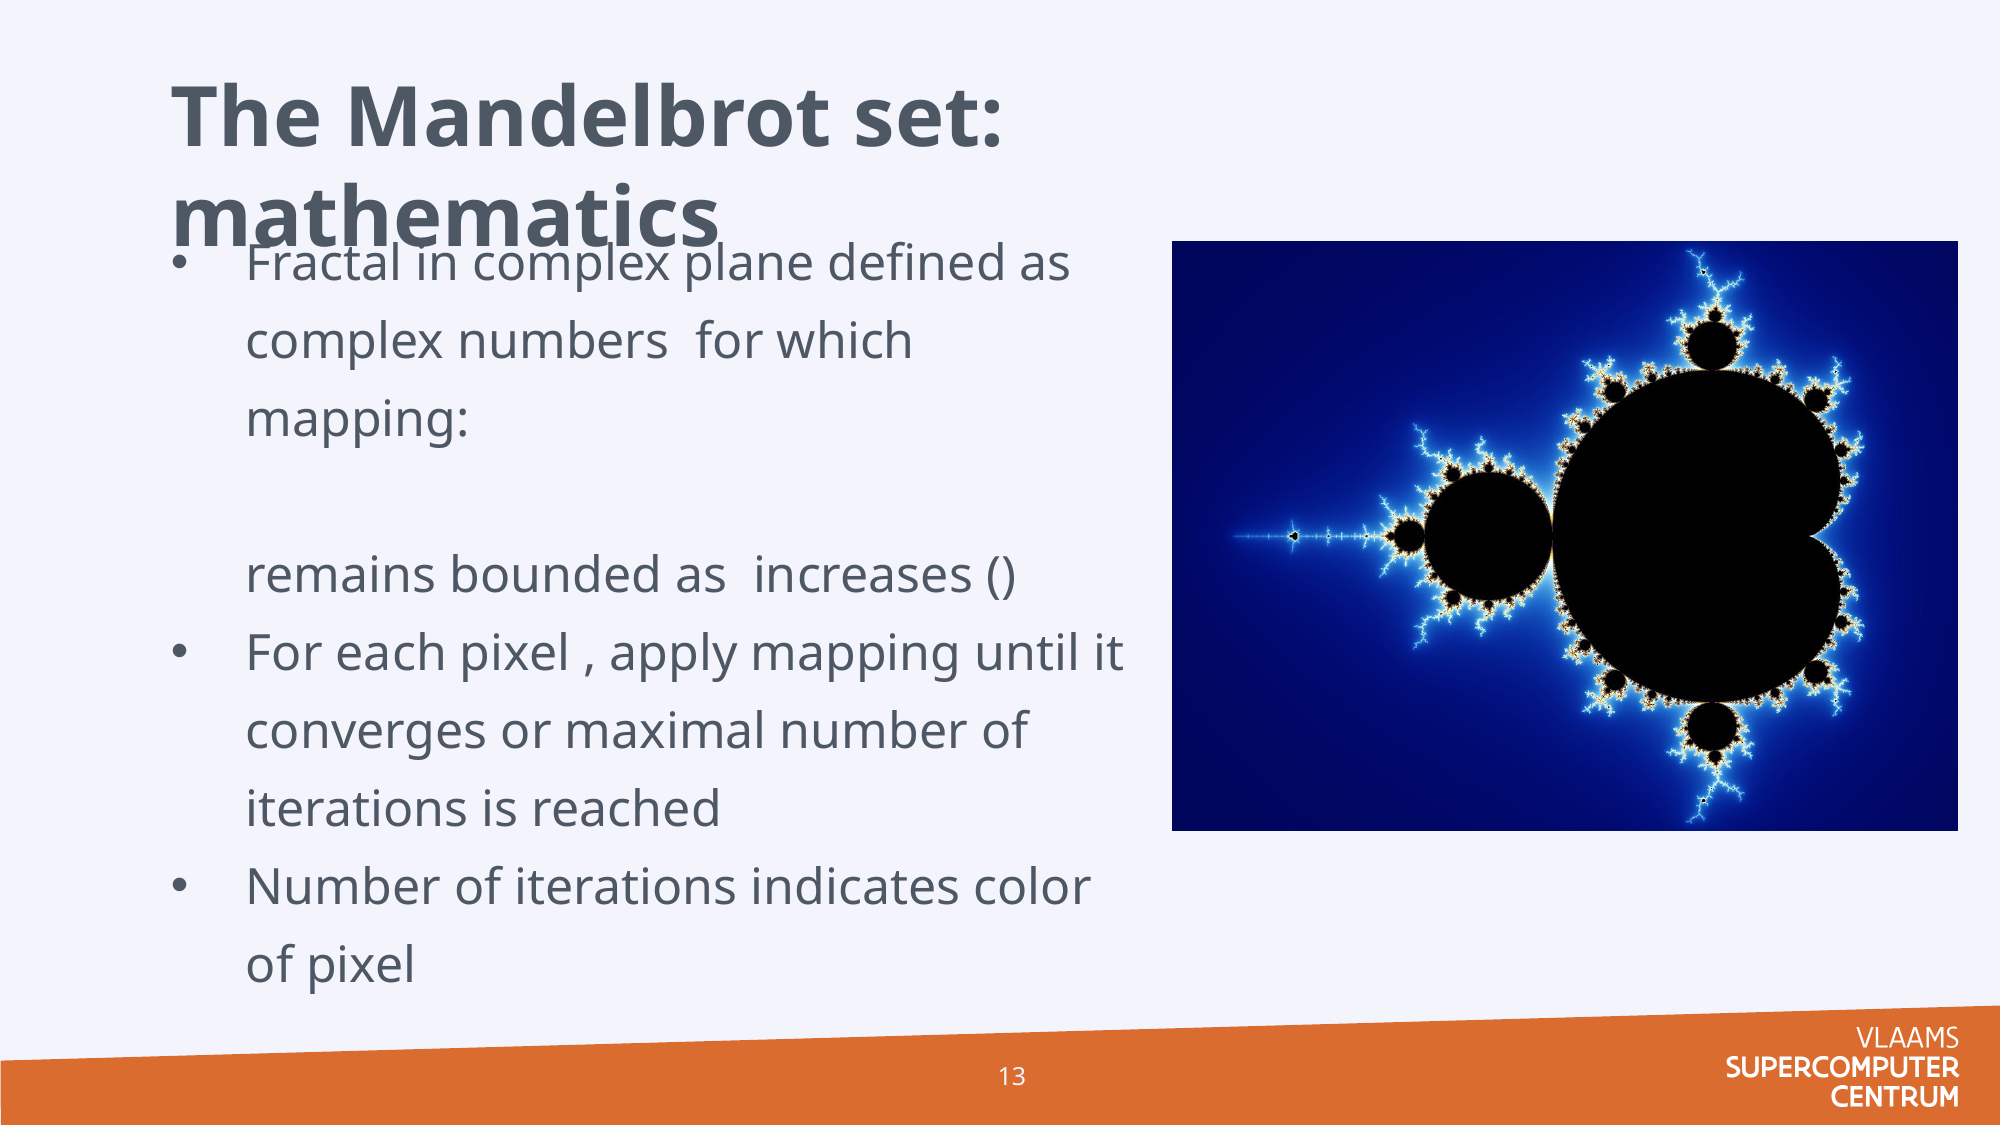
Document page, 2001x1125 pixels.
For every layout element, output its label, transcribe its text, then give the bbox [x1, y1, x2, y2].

slide_number 13 [958, 1047, 1042, 1108]
picture [1172, 241, 1958, 831]
picture [1725, 1021, 1960, 1117]
text_box The Mandelbrot set: mathematics [156, 55, 1513, 270]
